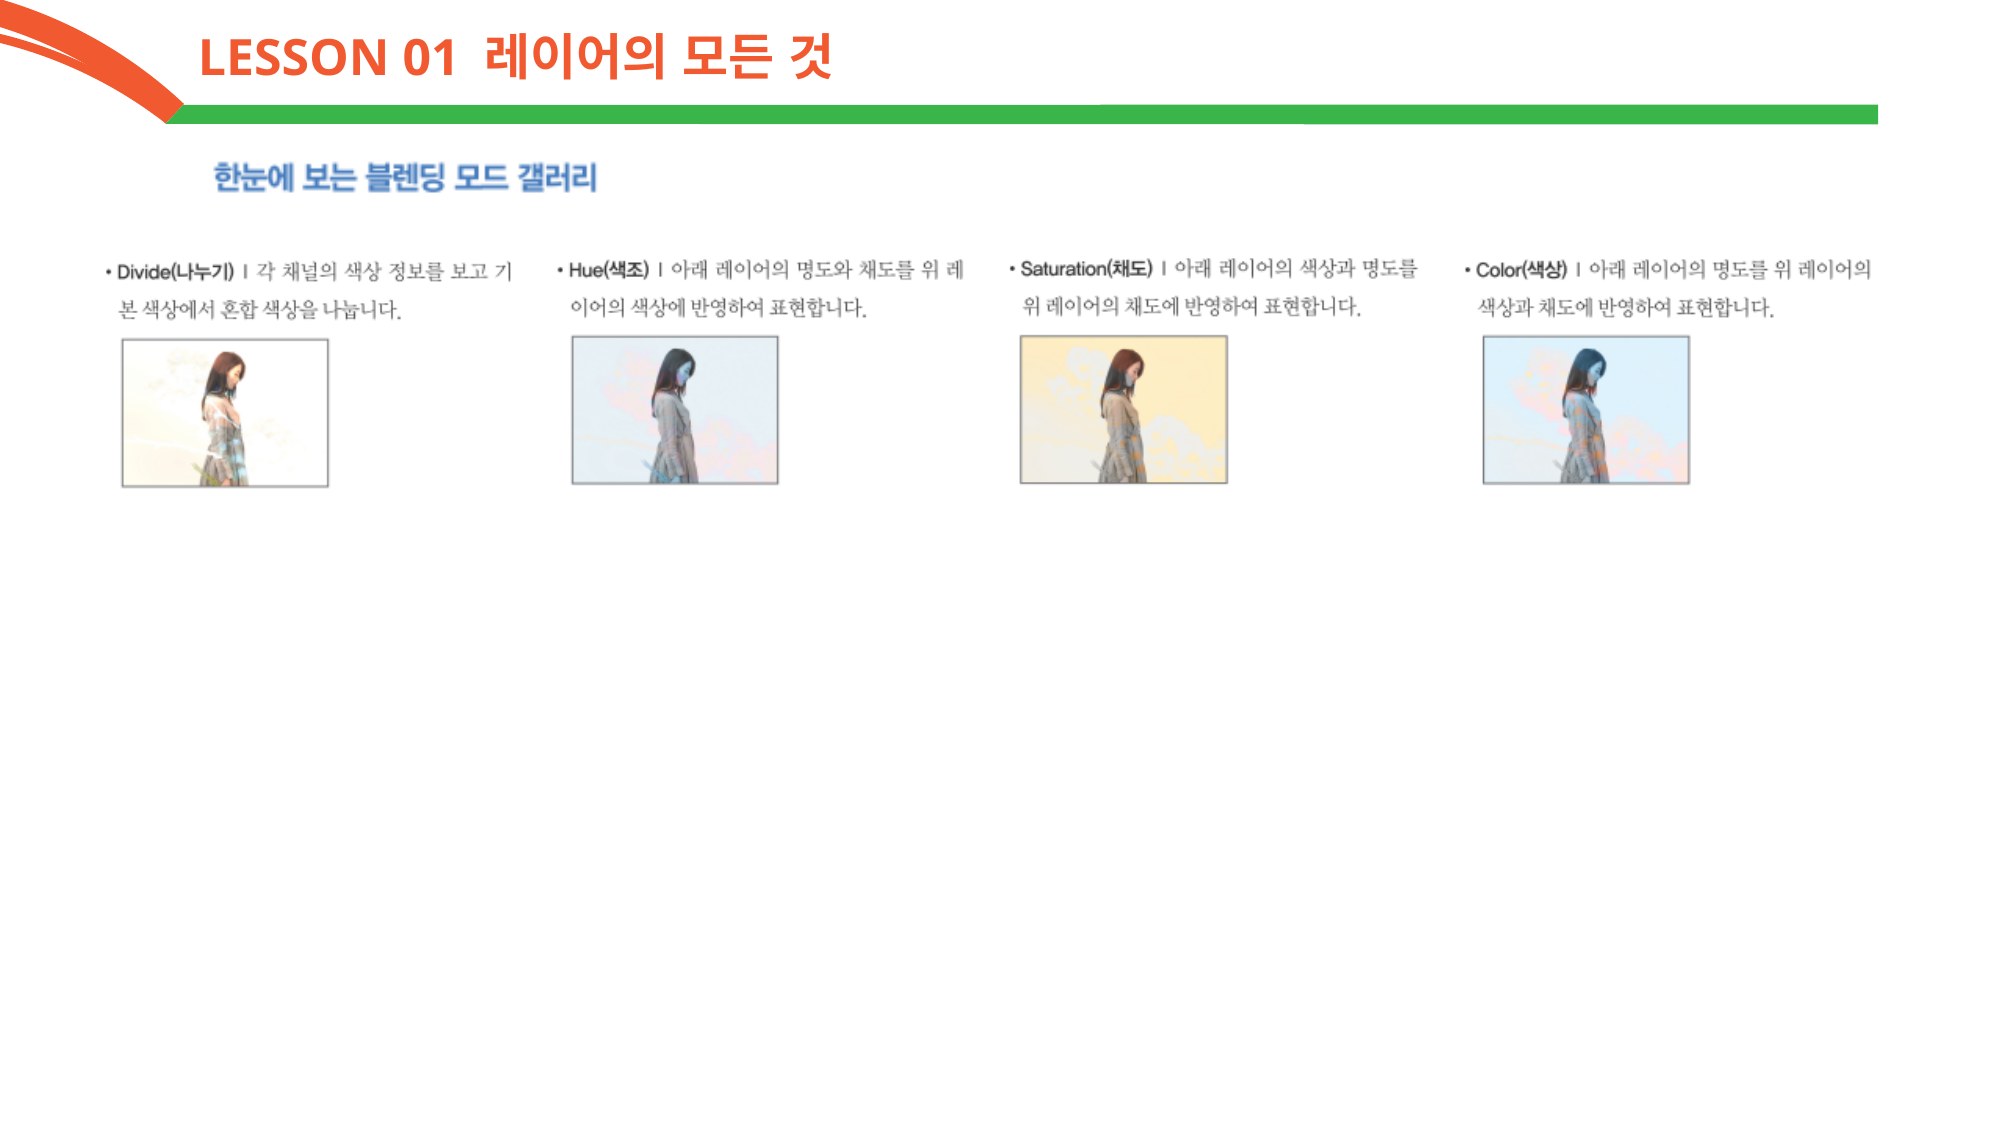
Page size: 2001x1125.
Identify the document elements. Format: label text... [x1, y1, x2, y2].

picture [1457, 255, 1874, 491]
picture [1009, 257, 1426, 493]
title LESSON 01 레이어의 모든 것 [183, 24, 1836, 95]
picture [105, 255, 523, 491]
picture [555, 255, 971, 491]
picture [211, 156, 600, 195]
